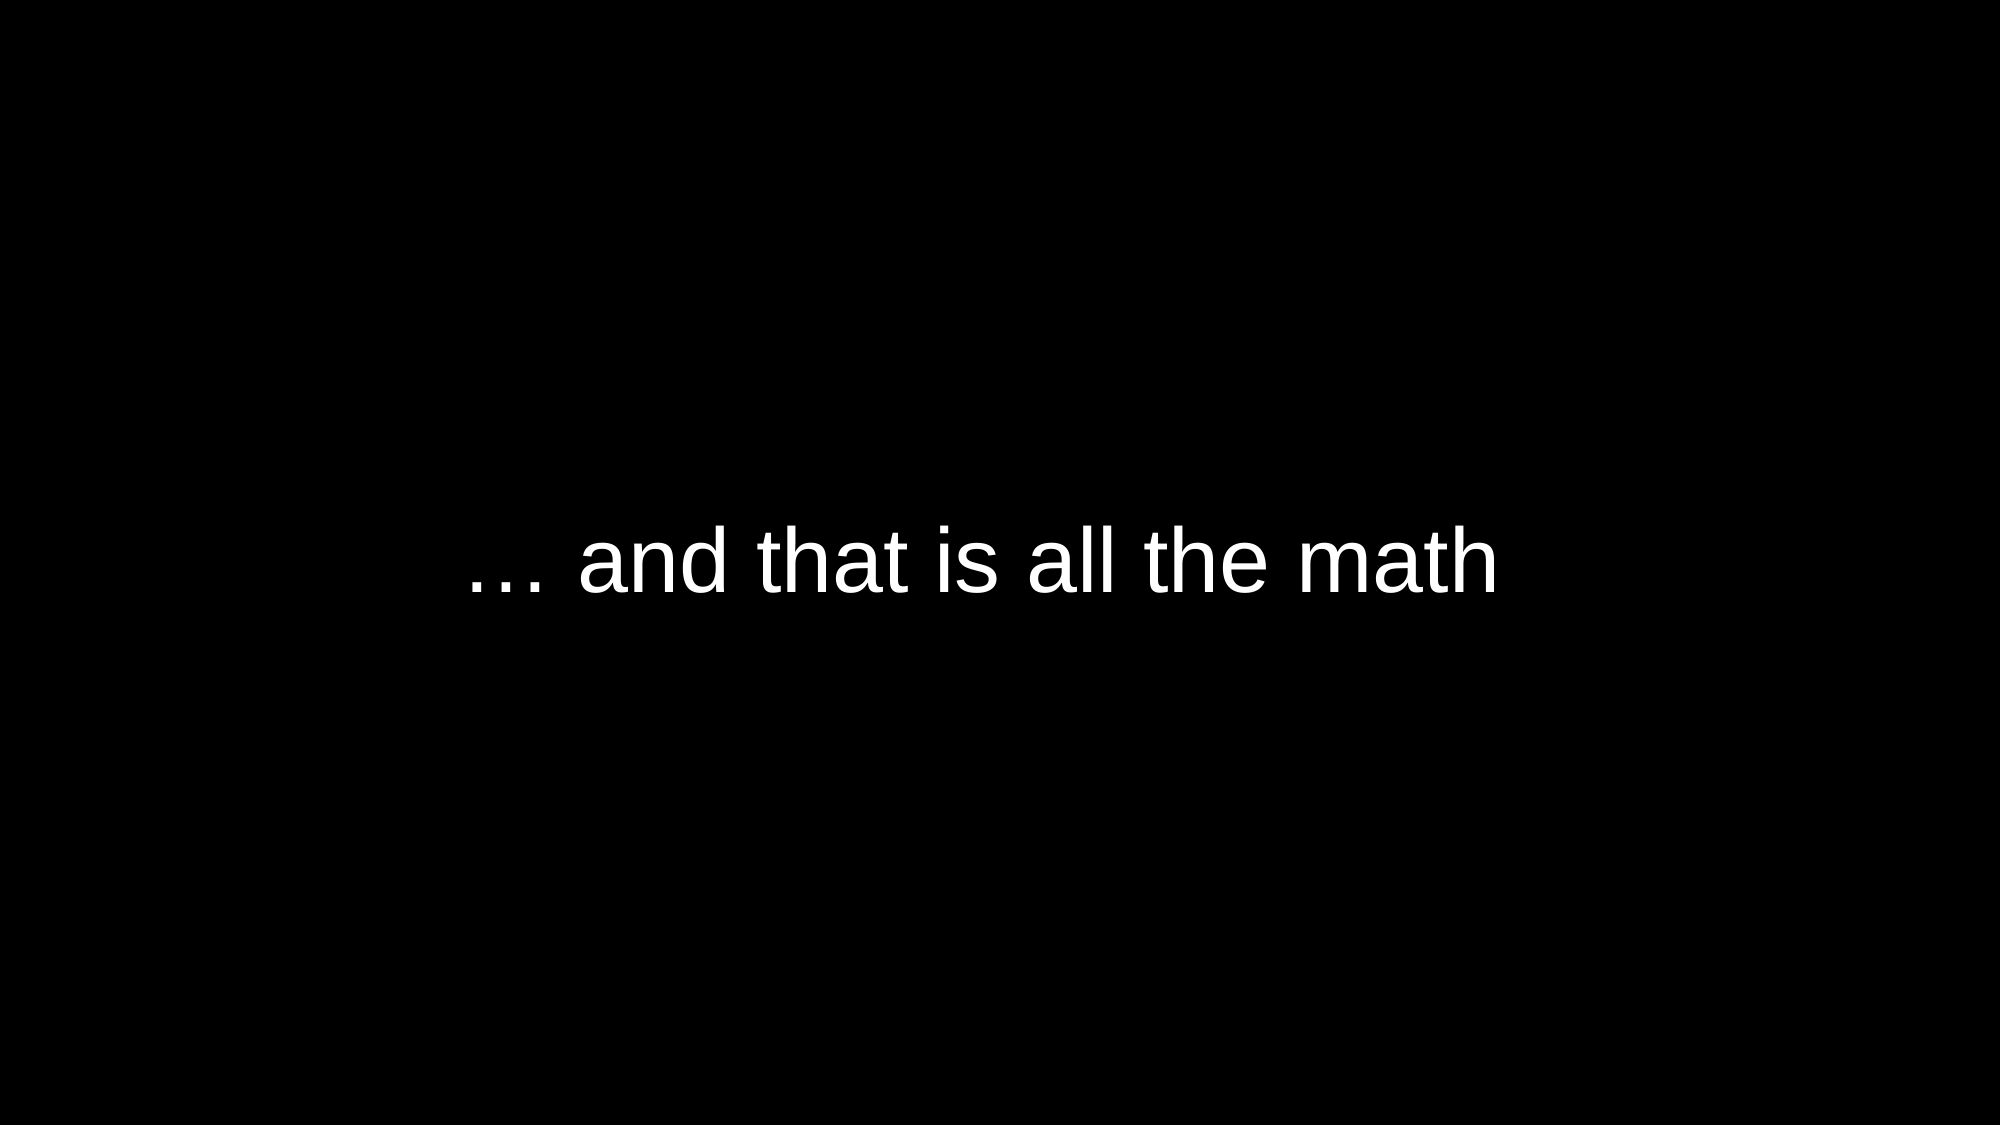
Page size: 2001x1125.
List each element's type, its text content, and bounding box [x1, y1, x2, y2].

title … and that is all the math [445, 453, 1555, 672]
